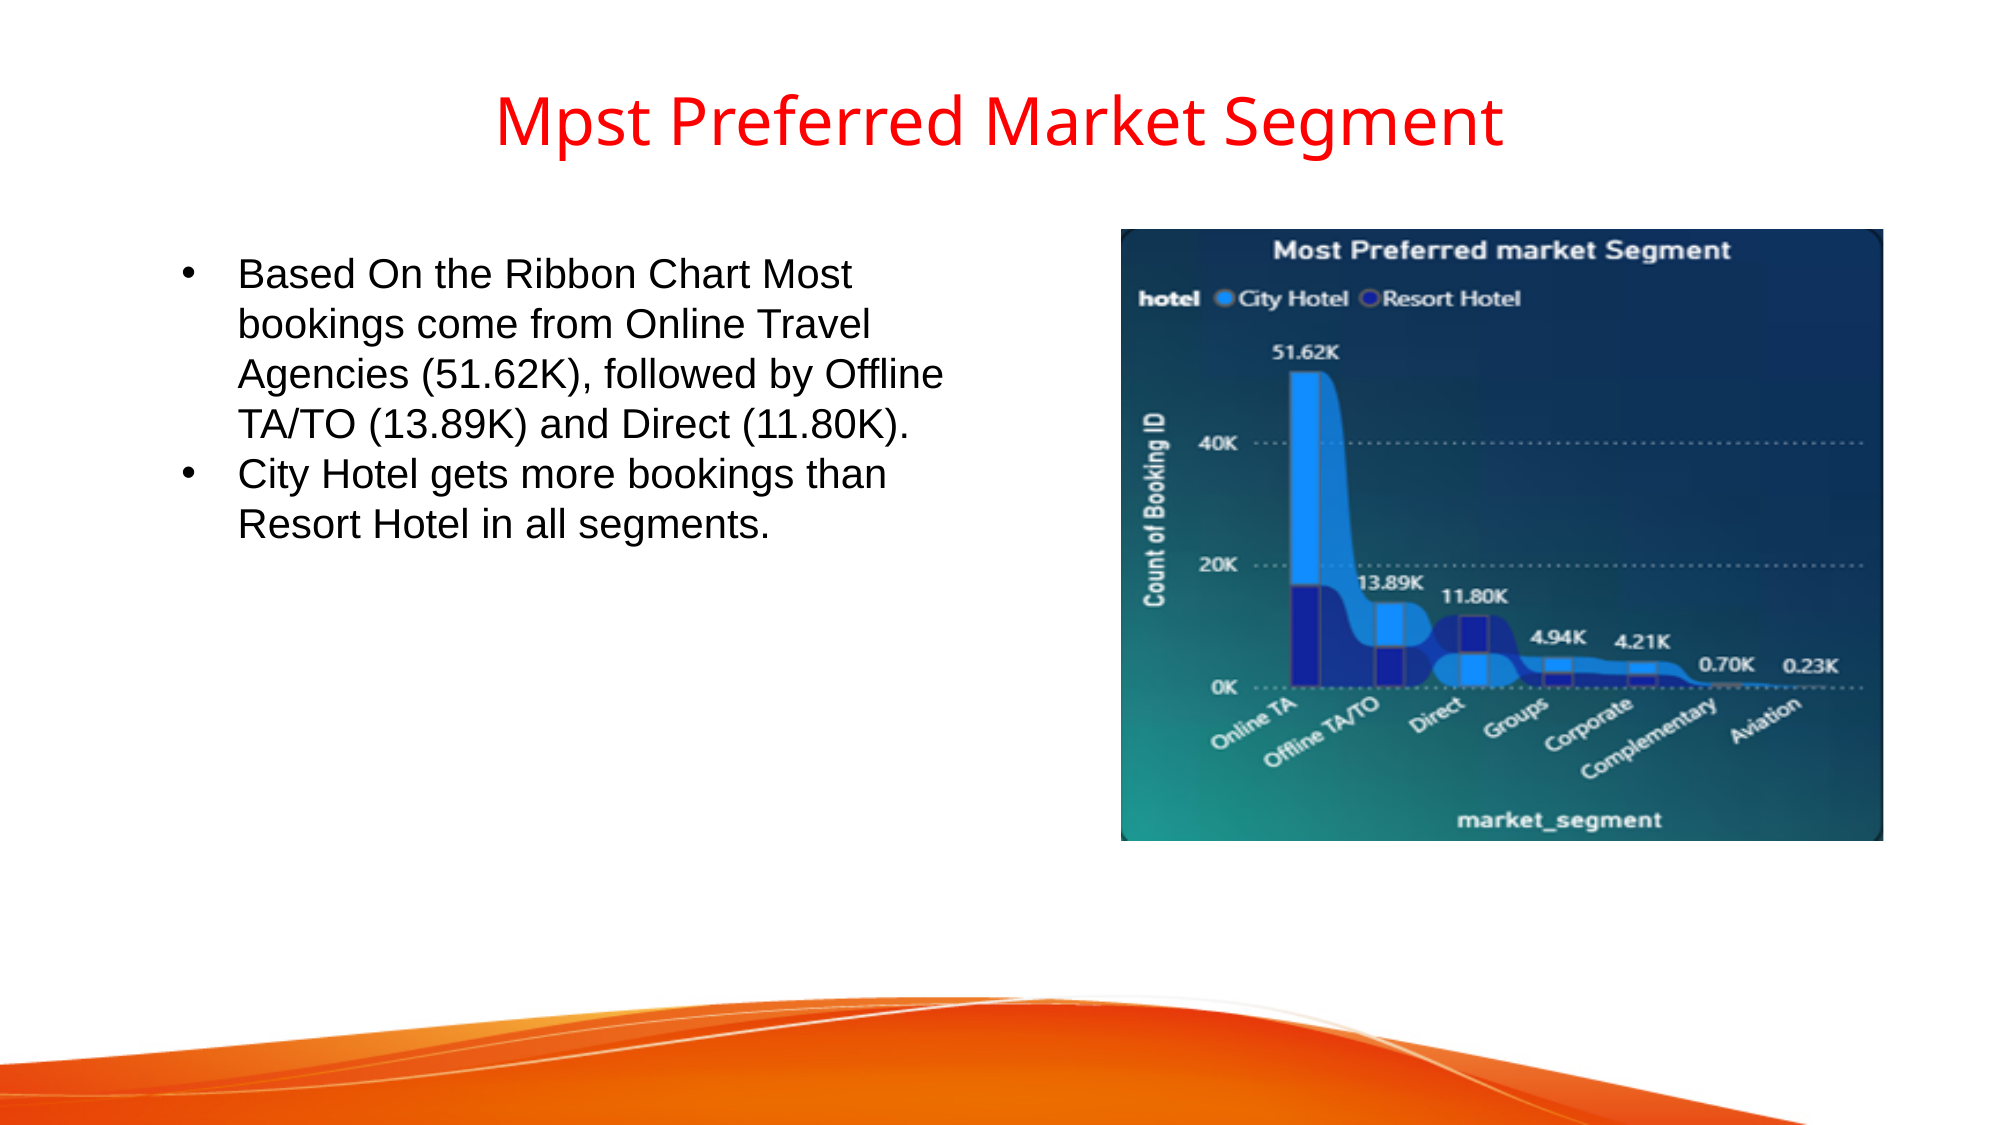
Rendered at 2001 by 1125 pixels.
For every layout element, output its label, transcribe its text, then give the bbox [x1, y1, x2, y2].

title Mpst Preferred Market Segment [99, 30, 1901, 127]
text_box Based On the Ribbon Chart Most bookings come from Online Travel Agencies (51.62K), followed by Offline TA/TO (13.89K) and Direct (11.80K). City Hotel gets more bookings than Resort Hotel in all segments. [166, 239, 1000, 814]
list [1121, 229, 1884, 841]
picture [0, 0, 2000, 1125]
